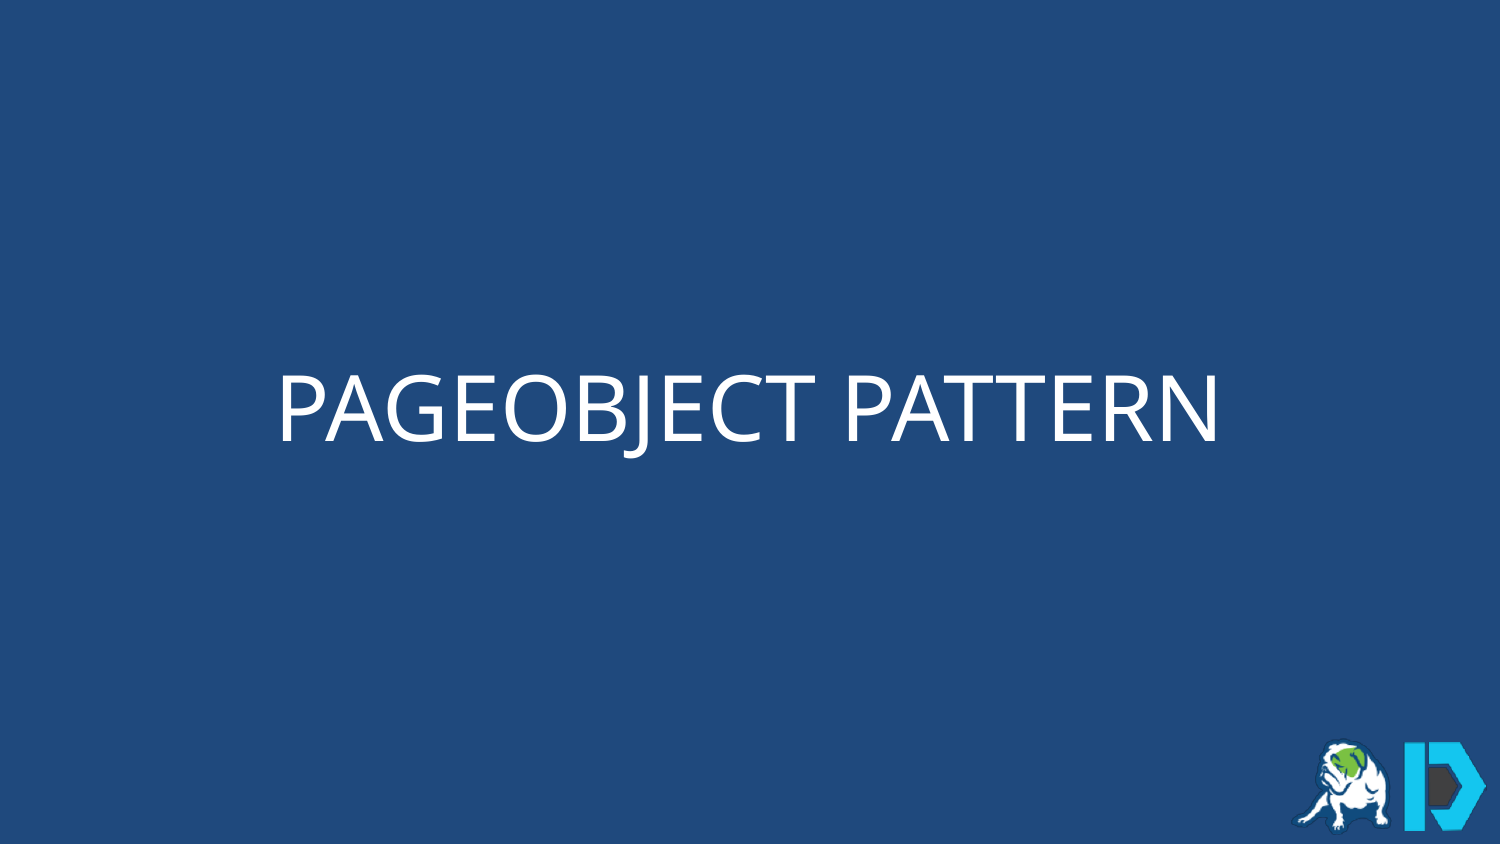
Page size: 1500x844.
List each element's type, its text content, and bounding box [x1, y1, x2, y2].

picture [1291, 738, 1487, 836]
title PAGEOBJECT PATTERN [75, 334, 1425, 475]
